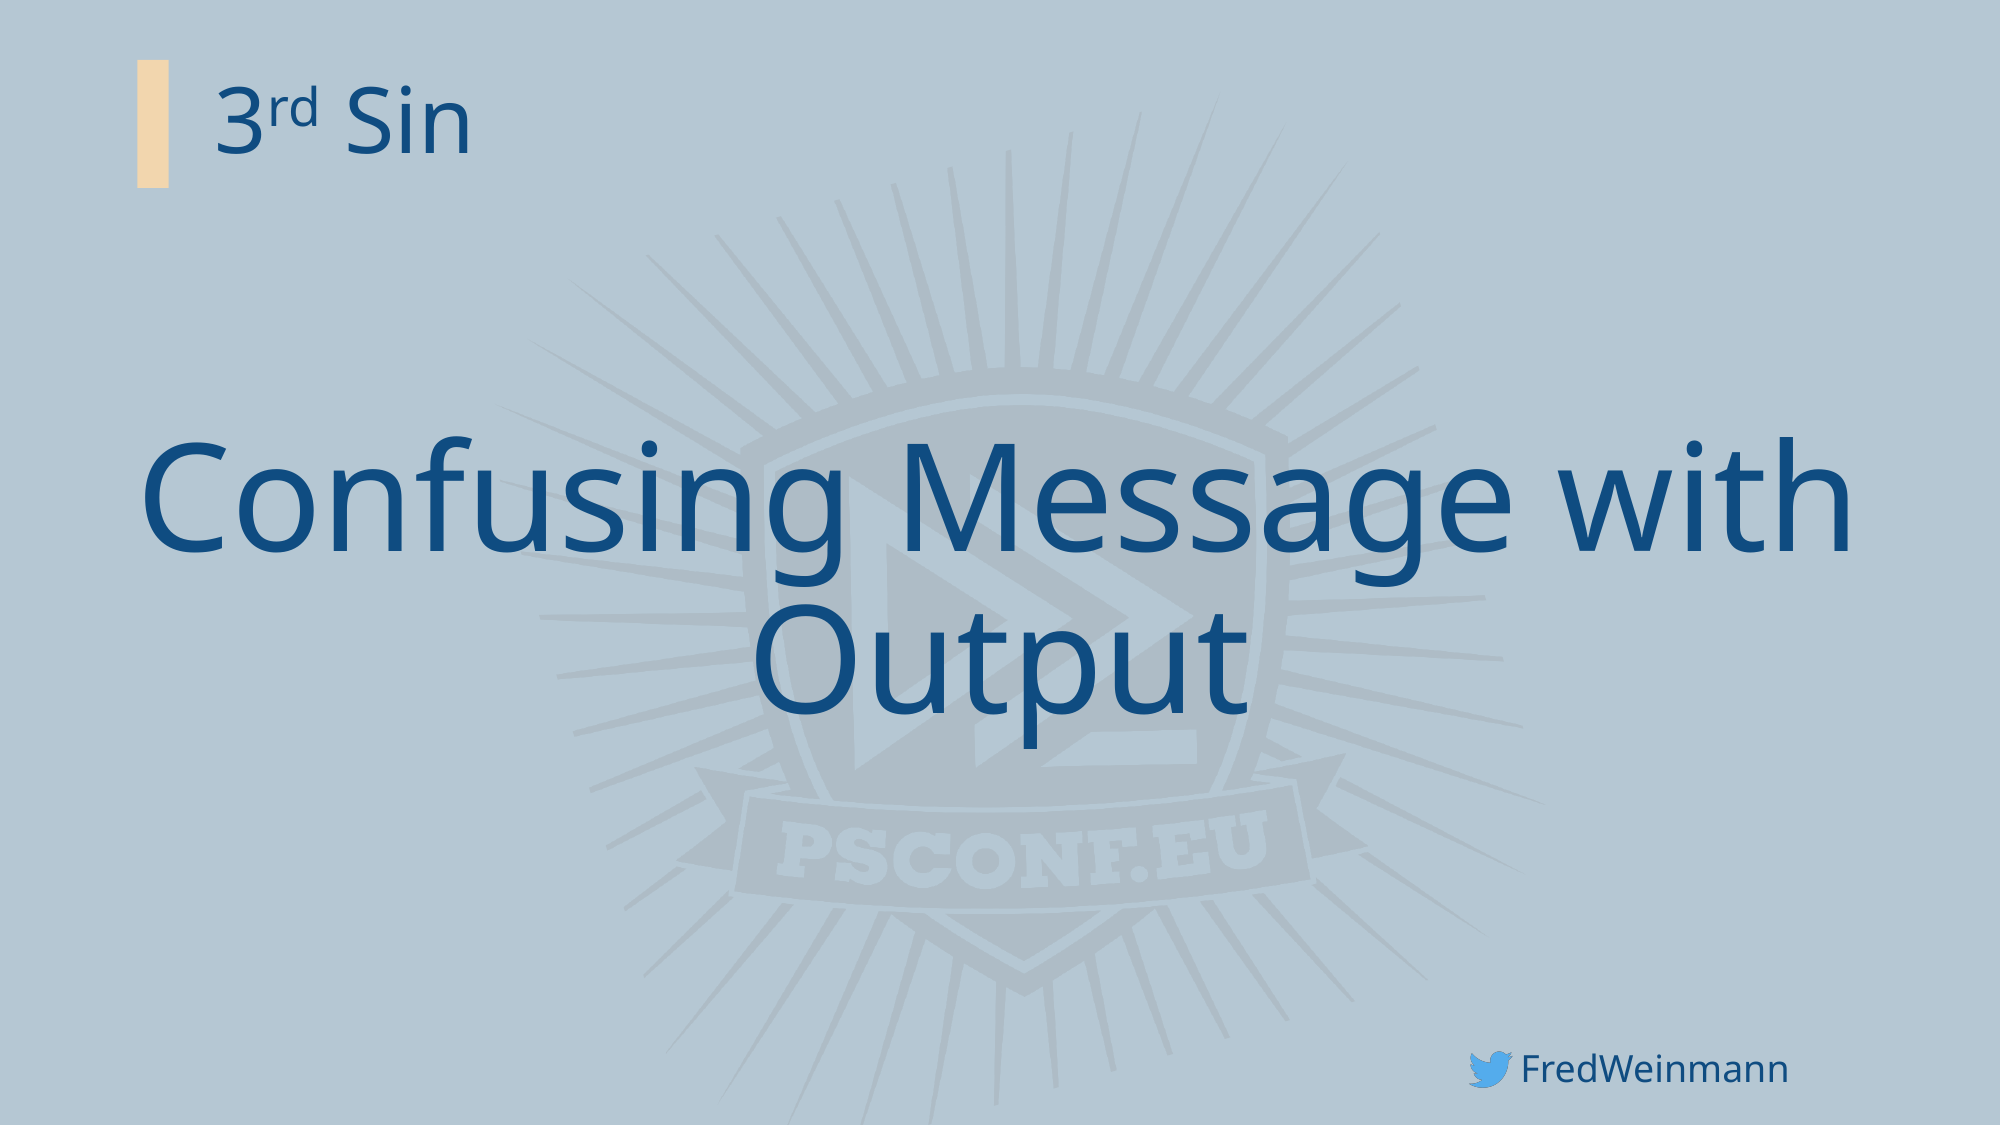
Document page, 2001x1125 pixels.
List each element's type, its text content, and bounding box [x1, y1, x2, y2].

picture [1458, 1037, 1523, 1103]
footer FredWeinmann [1505, 1038, 1956, 1098]
title 3rd Sin [199, 59, 1876, 188]
text_box Confusing Message with Output [100, 391, 1897, 777]
